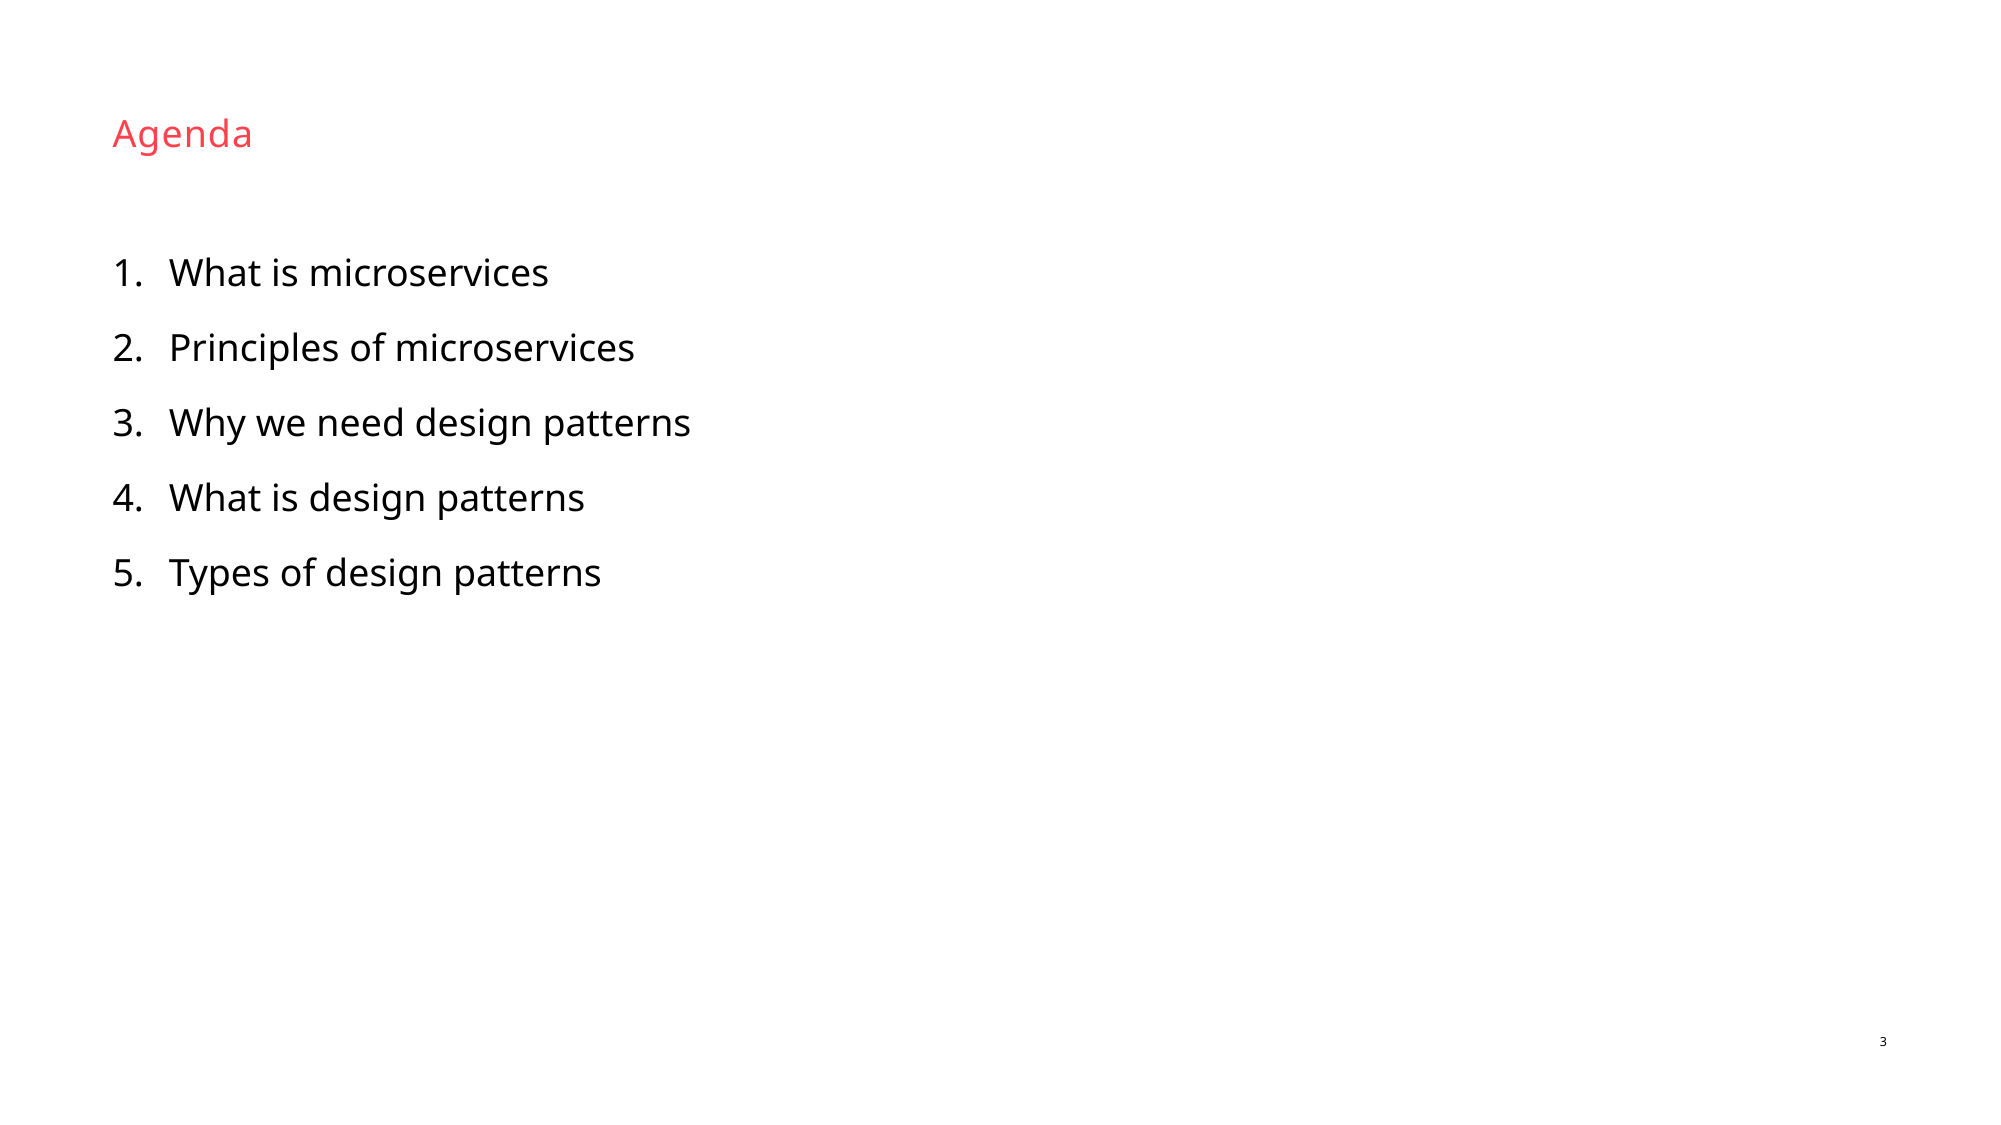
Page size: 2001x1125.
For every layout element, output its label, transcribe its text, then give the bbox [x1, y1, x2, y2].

list What is microservices Principles of microservices Why we need design patterns What is design patterns Types of design patterns [112, 109, 1887, 779]
slide_number 3 [1841, 1035, 1887, 1051]
